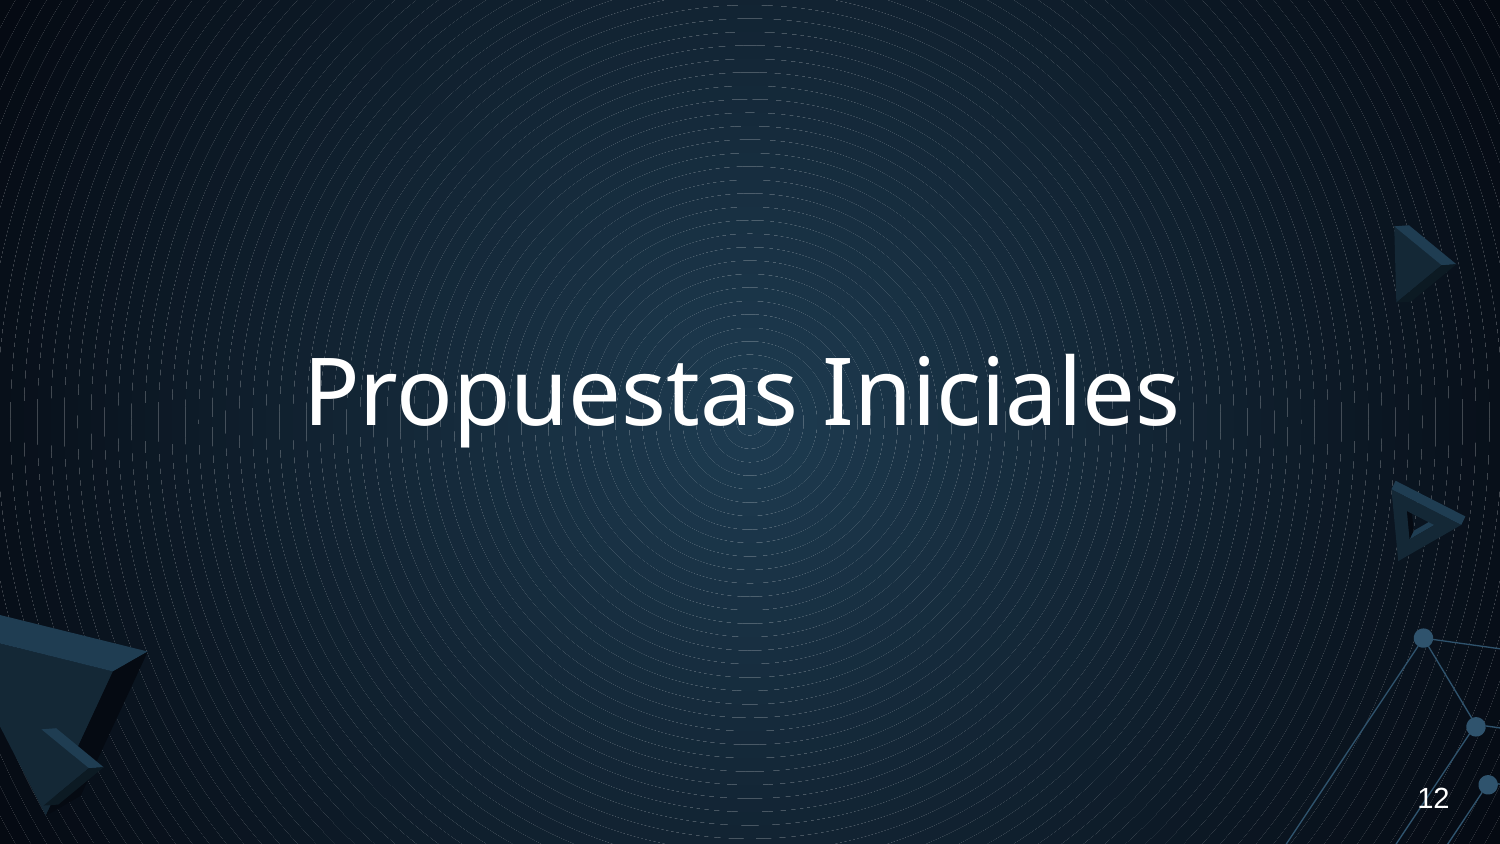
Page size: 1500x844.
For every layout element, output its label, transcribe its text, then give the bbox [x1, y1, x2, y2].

title Propuestas Iniciales [246, 316, 1238, 458]
slide_number ‹#› [1402, 764, 1493, 830]
